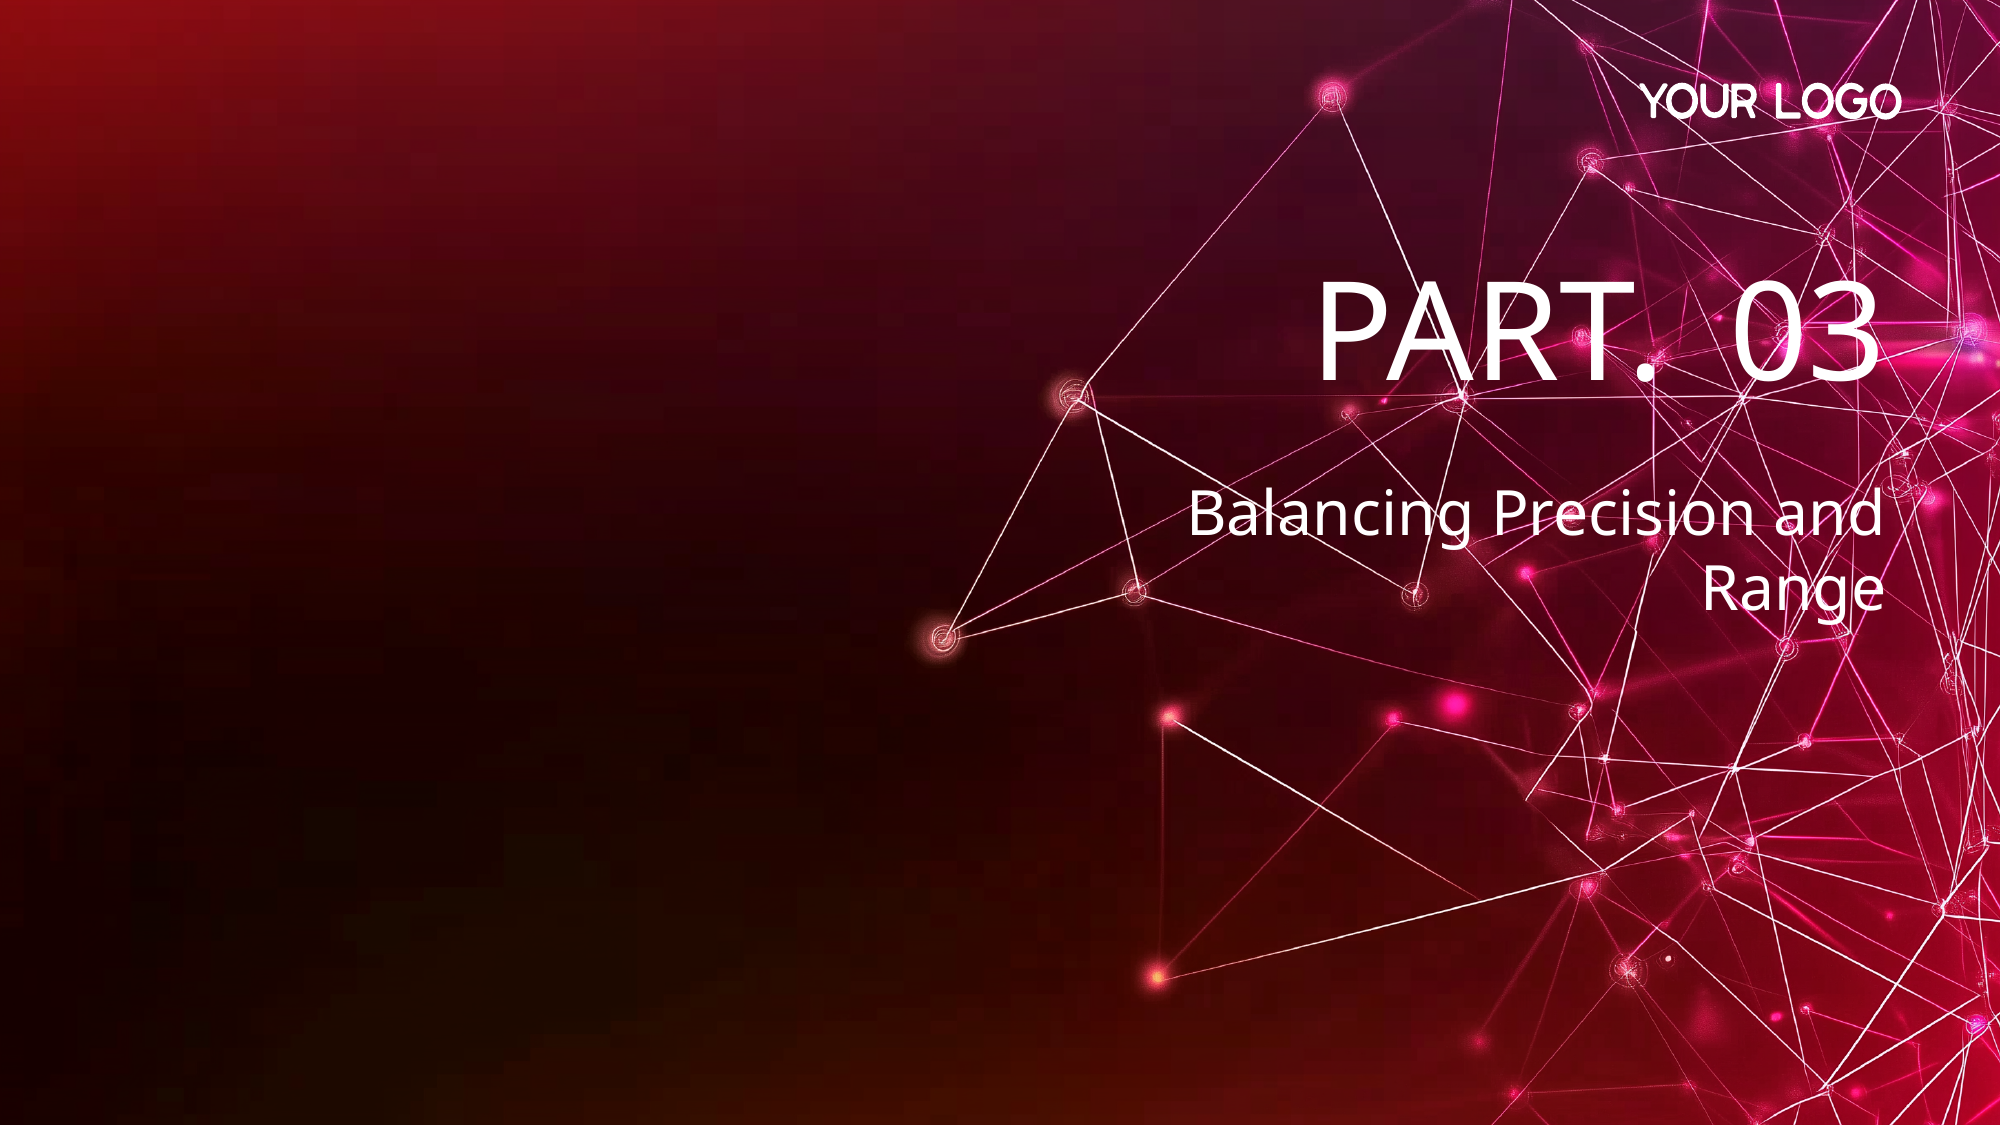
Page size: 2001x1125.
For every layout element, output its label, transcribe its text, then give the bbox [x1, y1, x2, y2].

text_box [1666, 82, 1699, 119]
text_box PART. [1295, 234, 1748, 434]
text_box 03 [1748, 234, 1902, 434]
text_box [1869, 83, 1902, 120]
text_box [0, 0, 2000, 1125]
text_box [1835, 82, 1868, 119]
text_box [1700, 83, 1729, 119]
text_box [1731, 83, 1757, 119]
text_box Balancing Precision and Range [1061, 465, 1902, 890]
text_box [1639, 83, 1668, 119]
text_box [1801, 82, 1834, 119]
text_box [1775, 83, 1801, 119]
